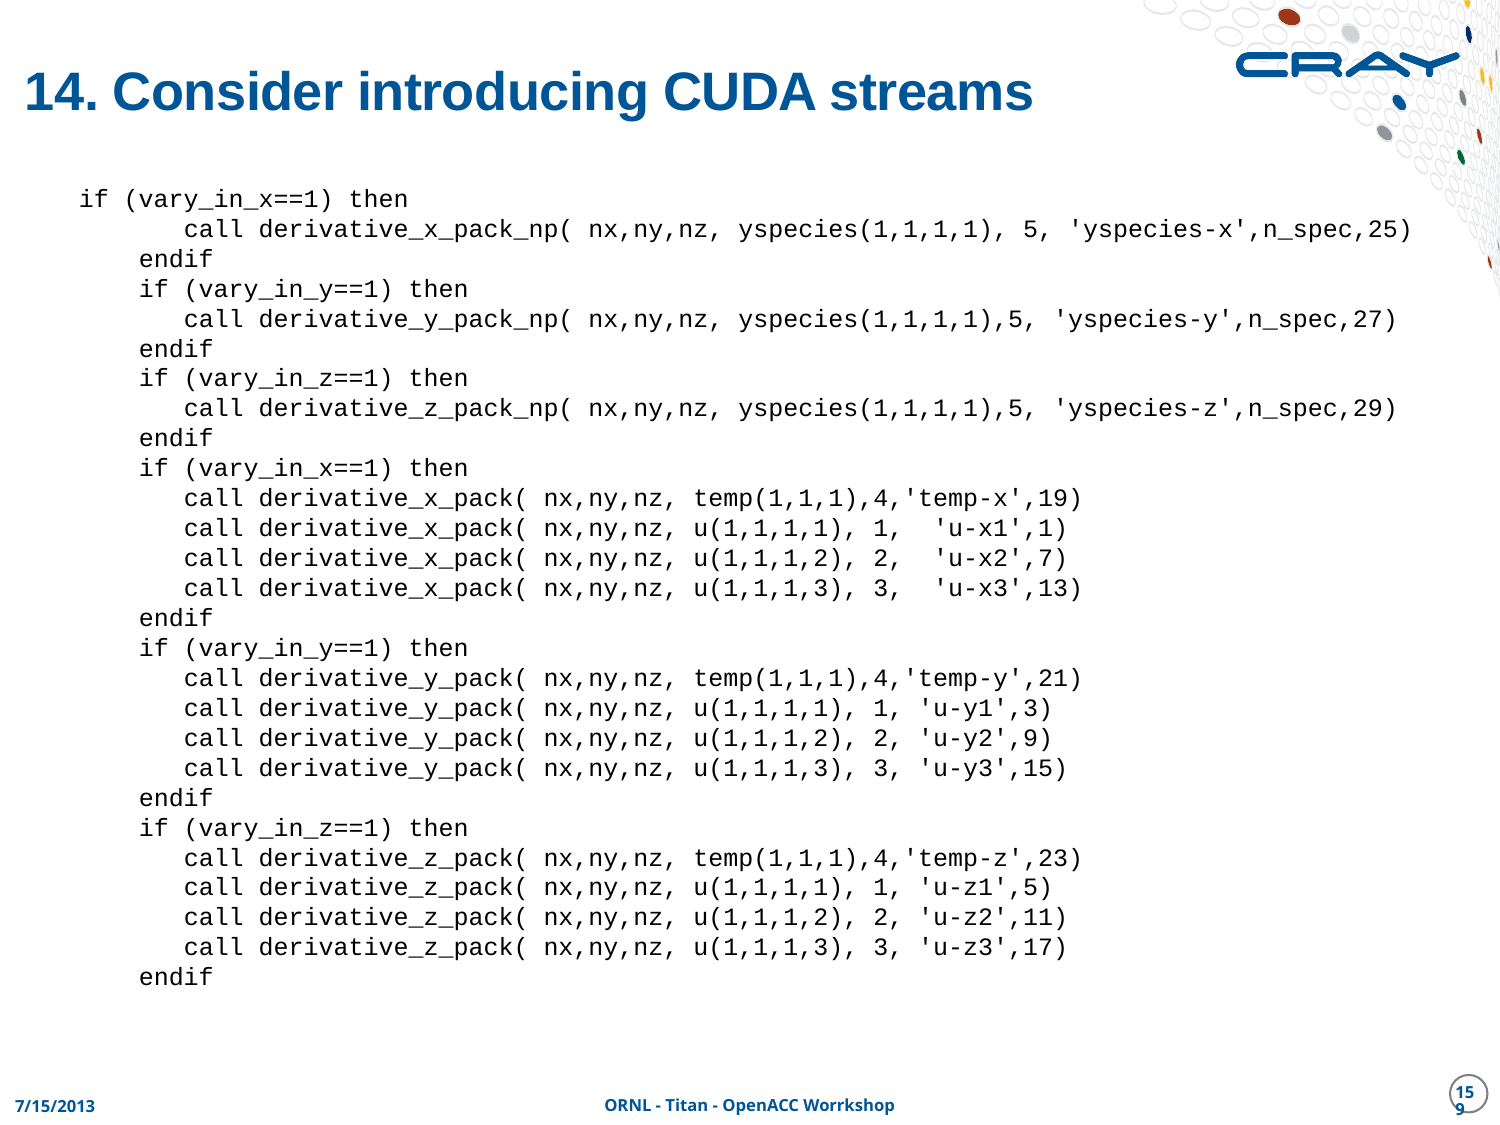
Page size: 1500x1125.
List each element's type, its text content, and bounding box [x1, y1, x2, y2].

slide_number 159 [1448, 1073, 1489, 1114]
title 14. Consider introducing CUDA streams [24, 24, 1225, 163]
text_box if (vary_in_x==1) then call derivative_x_pack_np( nx,ny,nz, yspecies(1,1,1,1), 5, 'yspecies-x',n_spec,25) endif if (vary_in_y==1) then call derivative_y_pack_np( nx,ny,nz, yspecies(1,1,1,1),5, 'yspecies-y',n_spec,27) endif if (vary_in_z==1) then call derivative_z_pack_np( nx,ny,nz, yspecies(1,1,1,1),5, 'yspecies-z',n_spec,29) endif if (vary_in_x==1) then call derivative_x_pack( nx,ny,nz, temp(1,1,1),4,'temp-x',19) call derivative_x_pack( nx,ny,nz, u(1,1,1,1), 1, 'u-x1',1) call derivative_x_pack( nx,ny,nz, u(1,1,1,2), 2, 'u-x2',7) call derivative_x_pack( nx,ny,nz, u(1,1,1,3), 3, 'u-x3',13) endif if (vary_in_y==1) then call derivative_y_pack( nx,ny,nz, temp(1,1,1),4,'temp-y',21) call derivative_y_pack( nx,ny,nz, u(1,1,1,1), 1, 'u-y1',3) call derivative_y_pack( nx,ny,nz, u(1,1,1,2), 2, 'u-y2',9) call derivative_y_pack( nx,ny,nz, u(1,1,1,3), 3, 'u-y3',15) endif if (vary_in_z==1) then call derivative_z_pack( nx,ny,nz, temp(1,1,1),4,'temp-z',23) call derivative_z_pack( nx,ny,nz, u(1,1,1,1), 1, 'u-z1',5) call derivative_z_pack( nx,ny,nz, u(1,1,1,2), 2, 'u-z2',11) call derivative_z_pack( nx,ny,nz, u(1,1,1,3), 3, 'u-z3',17) endif [49, 174, 1429, 1028]
footer ORNL - Titan - OpenACC Worrkshop [512, 1087, 988, 1125]
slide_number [0, 1087, 350, 1125]
